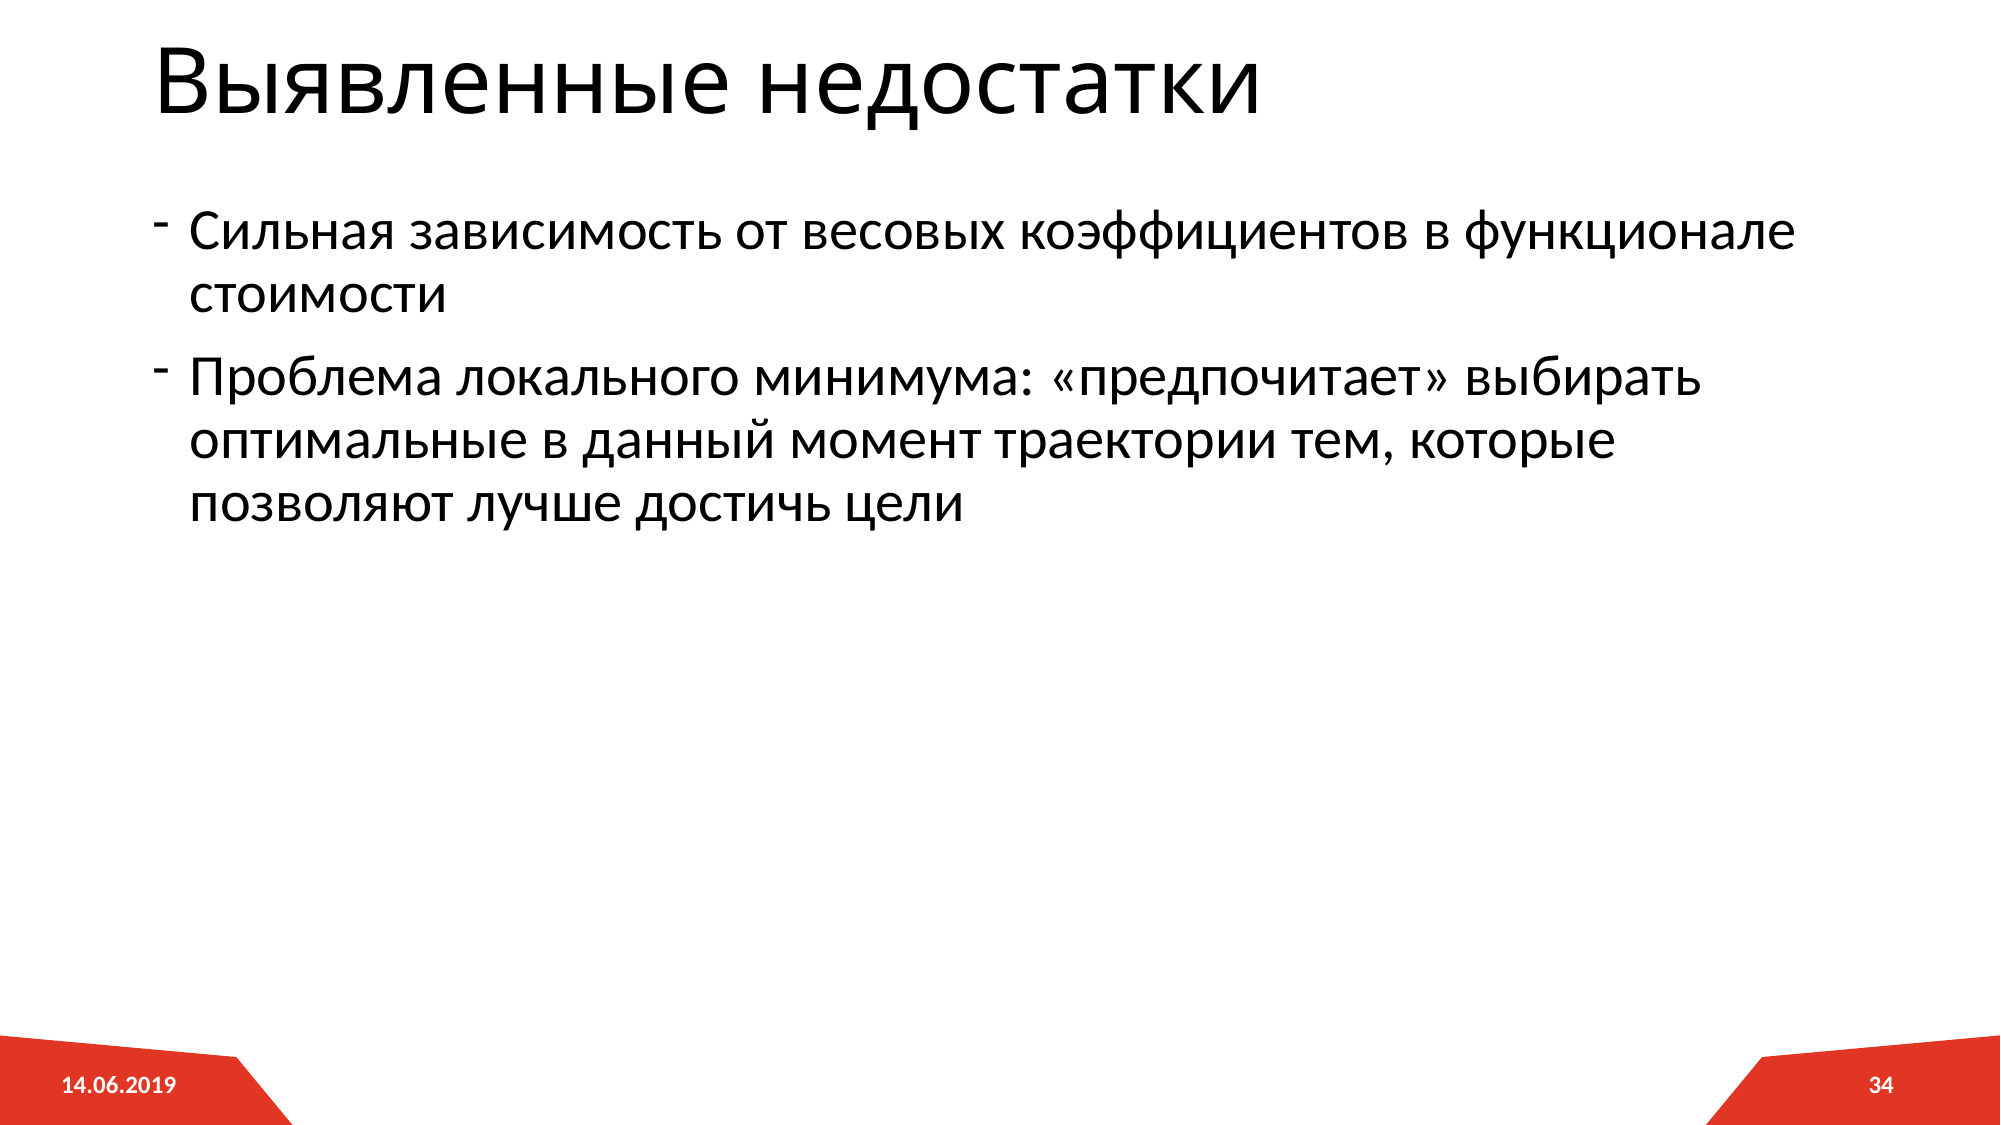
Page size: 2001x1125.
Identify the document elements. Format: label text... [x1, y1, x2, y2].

title Выявленные недостатки [137, 21, 1863, 148]
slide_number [0, 1042, 238, 1125]
slide_number 34 [1762, 1042, 2000, 1125]
list Сильная зависимость от весовых коэффициентов в функционале стоимости Проблема локального минимума: «предпочитает» выбирать оптимальные в данный момент траектории тем, которые позволяют лучше достичь цели [137, 191, 1863, 1014]
